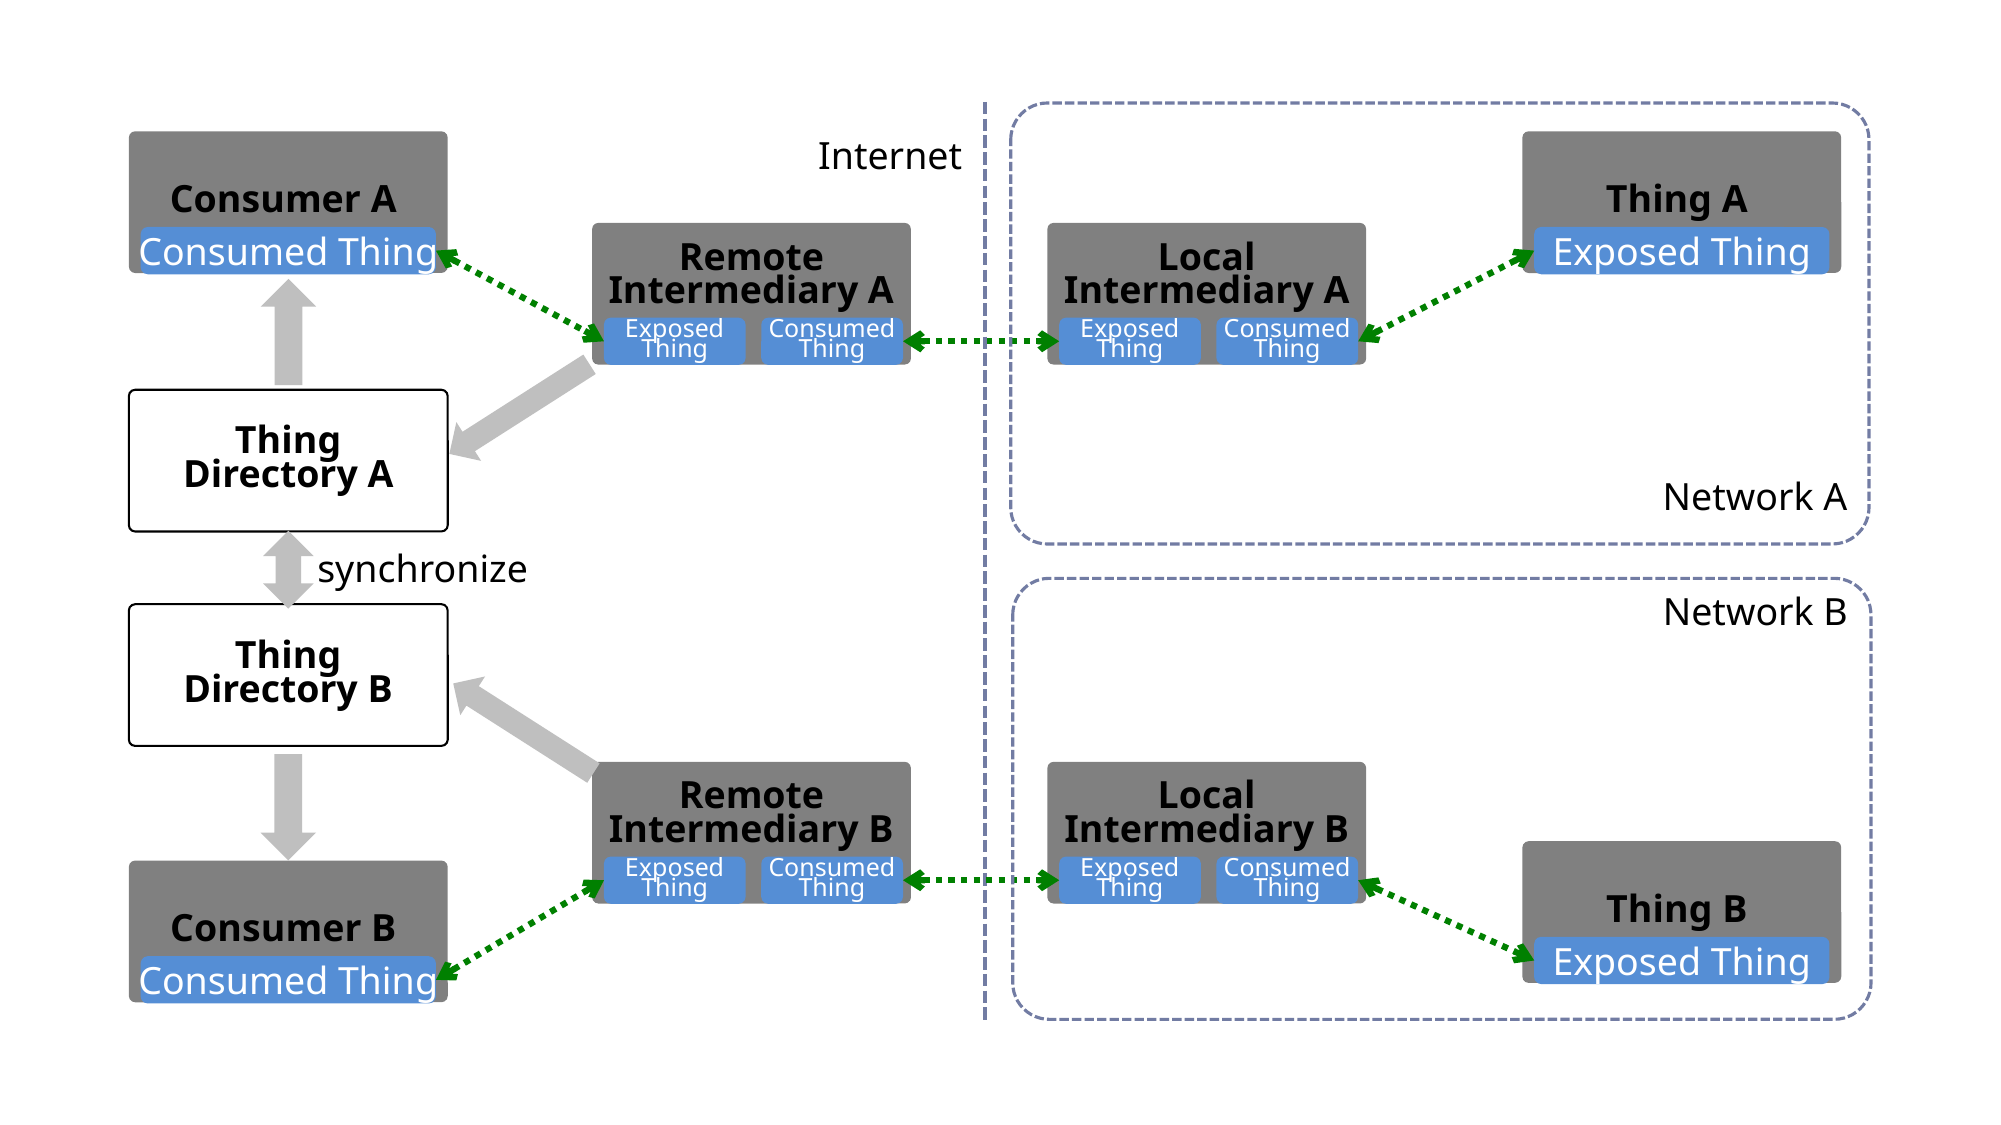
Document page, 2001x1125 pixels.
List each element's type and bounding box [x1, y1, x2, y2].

text_box [0, 61, 2000, 1064]
text_box [128, 101, 1871, 1024]
